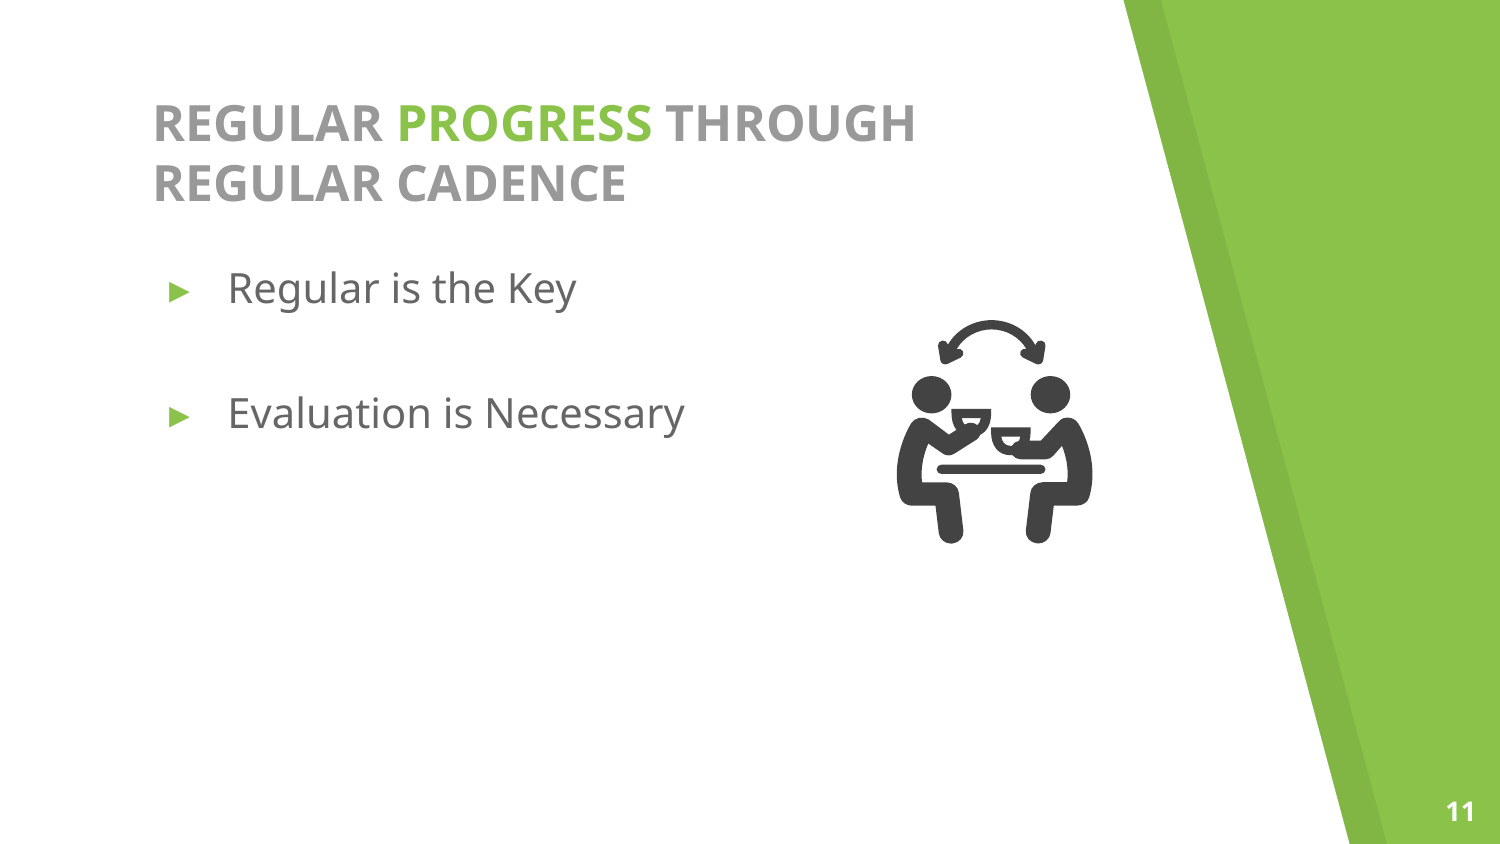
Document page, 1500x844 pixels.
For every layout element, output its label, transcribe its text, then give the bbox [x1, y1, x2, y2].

title REGULAR PROGRESS THROUGH REGULAR CADENCE [137, 146, 1011, 227]
slide_number 11 [1401, 779, 1492, 844]
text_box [896, 319, 1093, 544]
list Regular is the Key Evaluation is Necessary [137, 246, 1011, 617]
